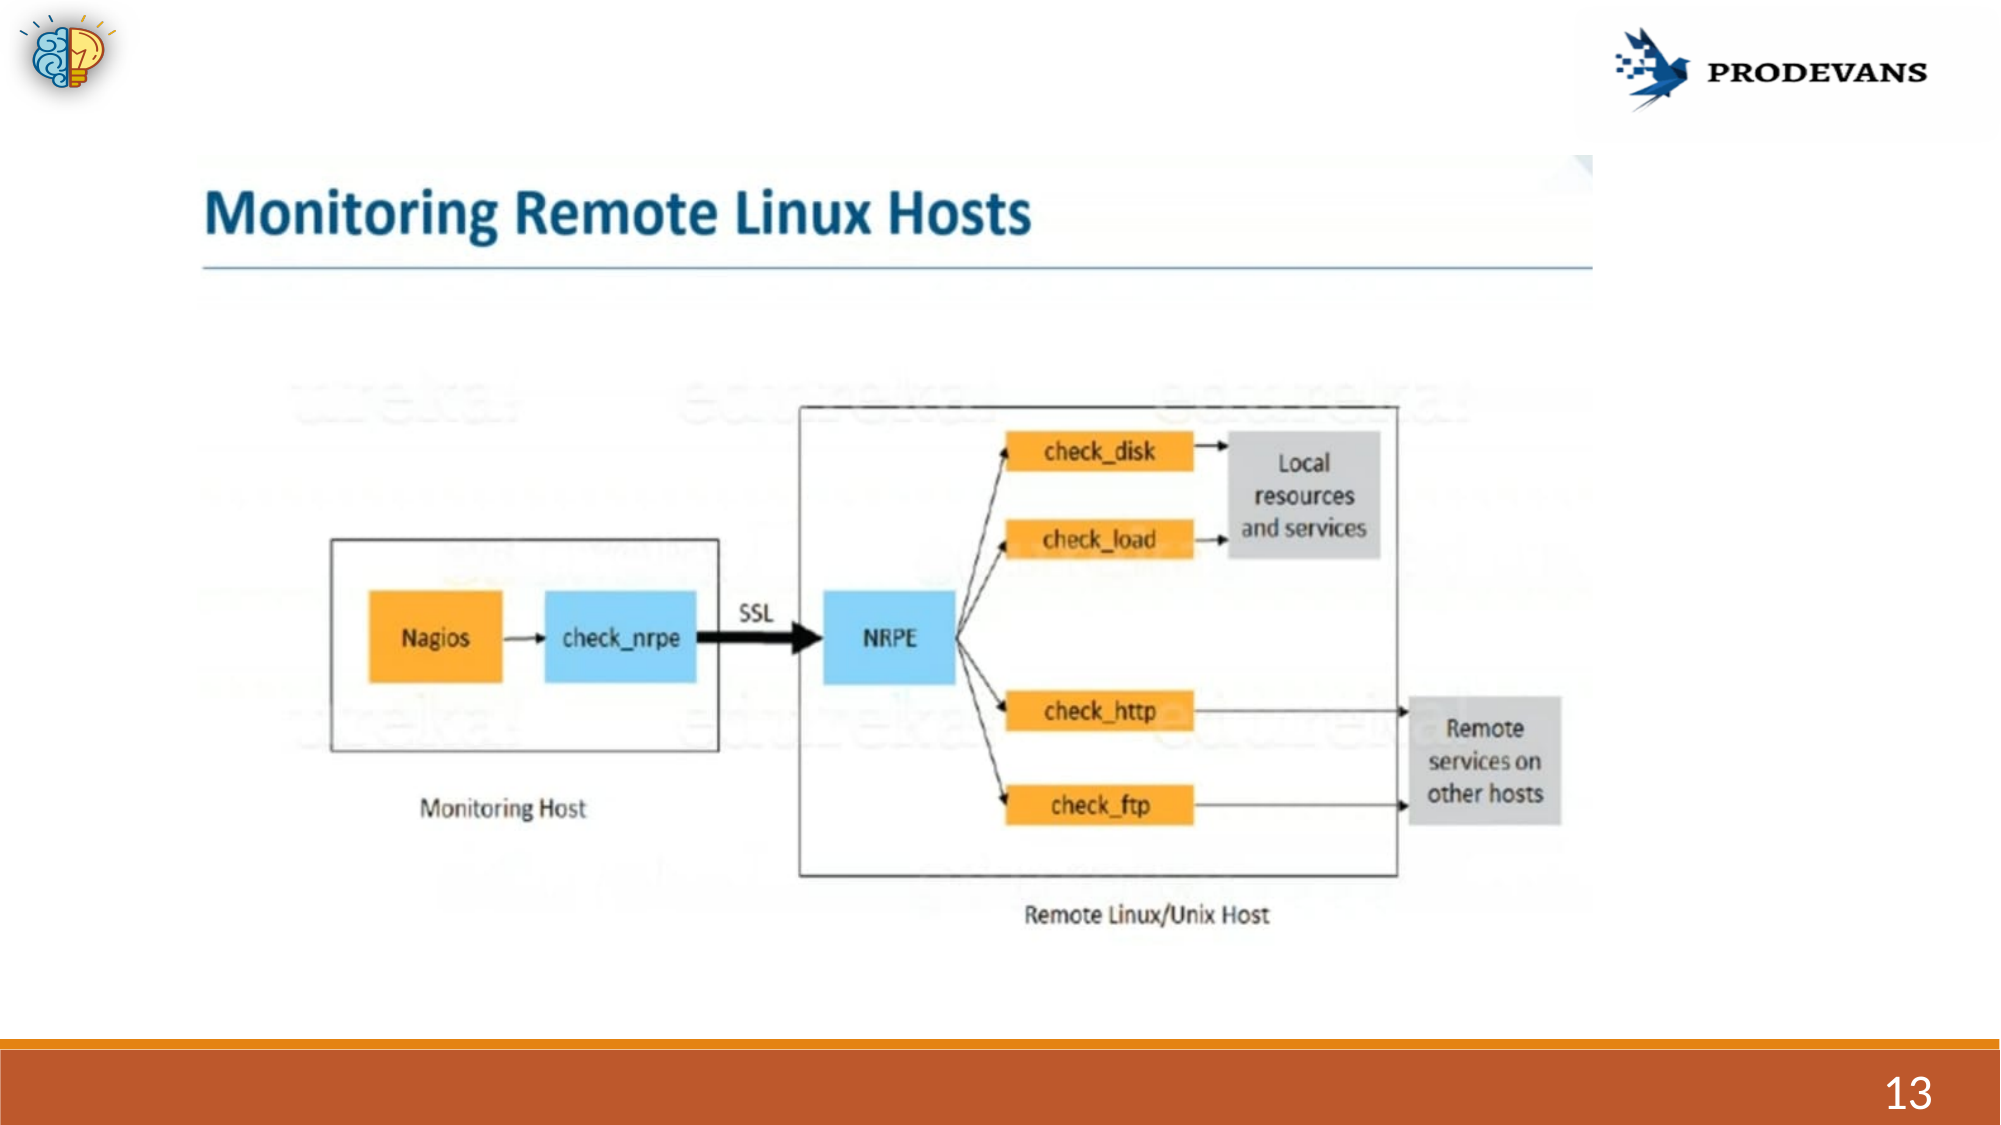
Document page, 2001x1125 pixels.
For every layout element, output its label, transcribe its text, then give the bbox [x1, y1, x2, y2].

picture [1572, 4, 2000, 145]
slide_number 13 [1732, 1059, 1948, 1120]
picture [196, 155, 1594, 947]
picture [13, 14, 122, 90]
